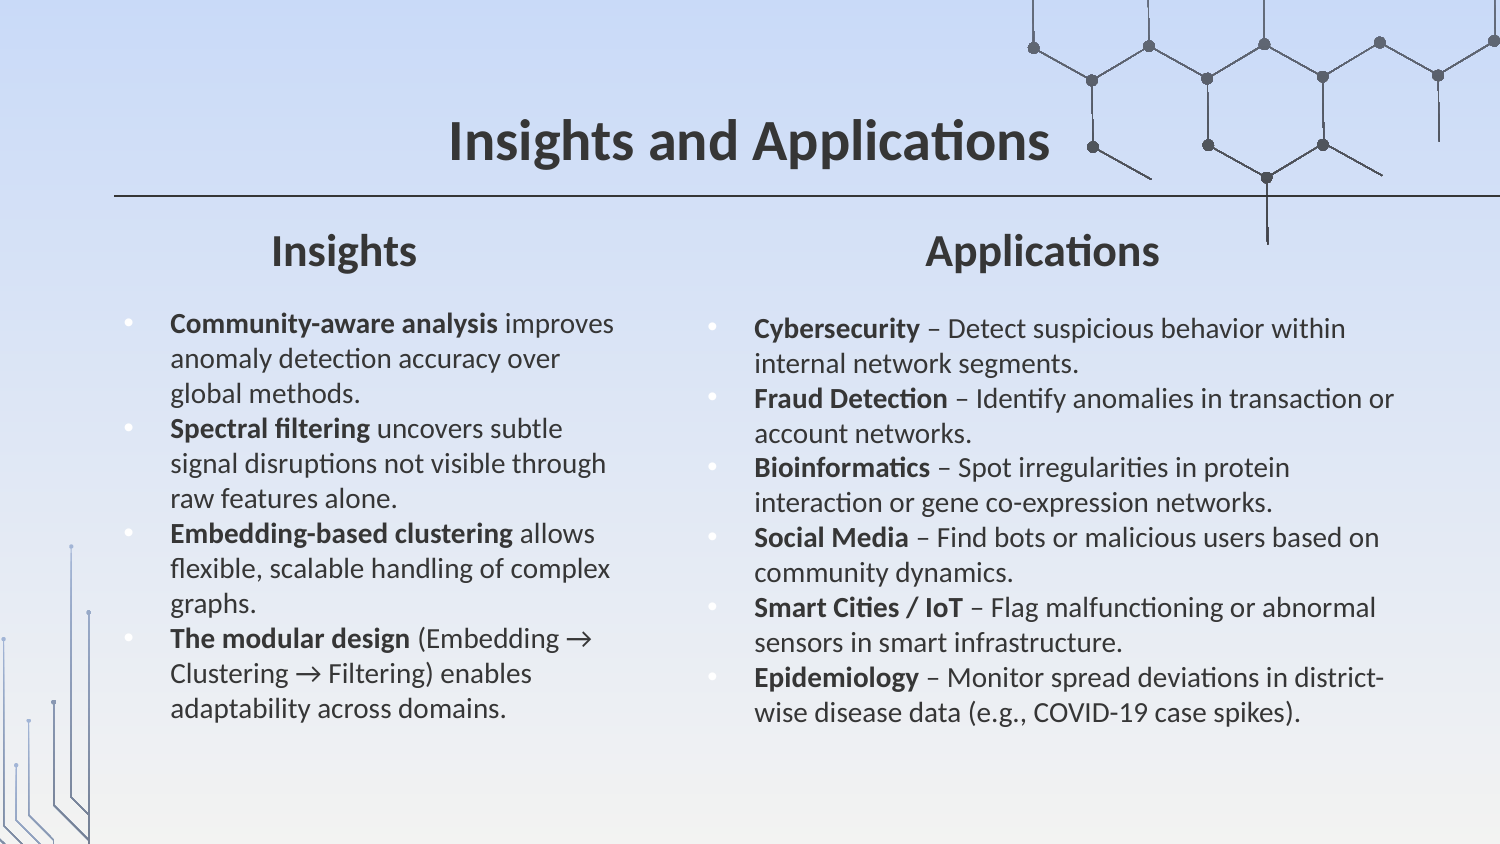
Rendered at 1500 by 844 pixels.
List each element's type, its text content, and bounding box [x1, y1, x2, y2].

subtitle Insights [256, 214, 444, 292]
subtitle Applications [910, 213, 1183, 291]
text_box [971, 0, 1500, 195]
subtitle Community-aware analysis improves anomaly detection accuracy over global methods. Spectral filtering uncovers subtle signal disruptions not visible through raw features alone. Embedding-based clustering allows flexible, scalable handling of complex graphs. The modular design (Embedding → Clustering → Filtering) enables adaptability across domains. [89, 289, 647, 781]
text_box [971, 205, 1500, 217]
title Insights and Applications [118, 87, 966, 183]
subtitle Cybersecurity – Detect suspicious behavior within internal network segments. Fraud Detection – Identify anomalies in transaction or account networks. Bioinformatics – Spot irregularities in protein interaction or gene co-expression networks. Social Media – Find bots or malicious users based on community dynamics. Smart Cities / IoT – Flag malfunctioning or abnormal sensors in smart infrastructure. Epidemiology – Monitor spread deviations in district-wise disease data (e.g., COVID-19 case spikes). [673, 293, 1440, 781]
